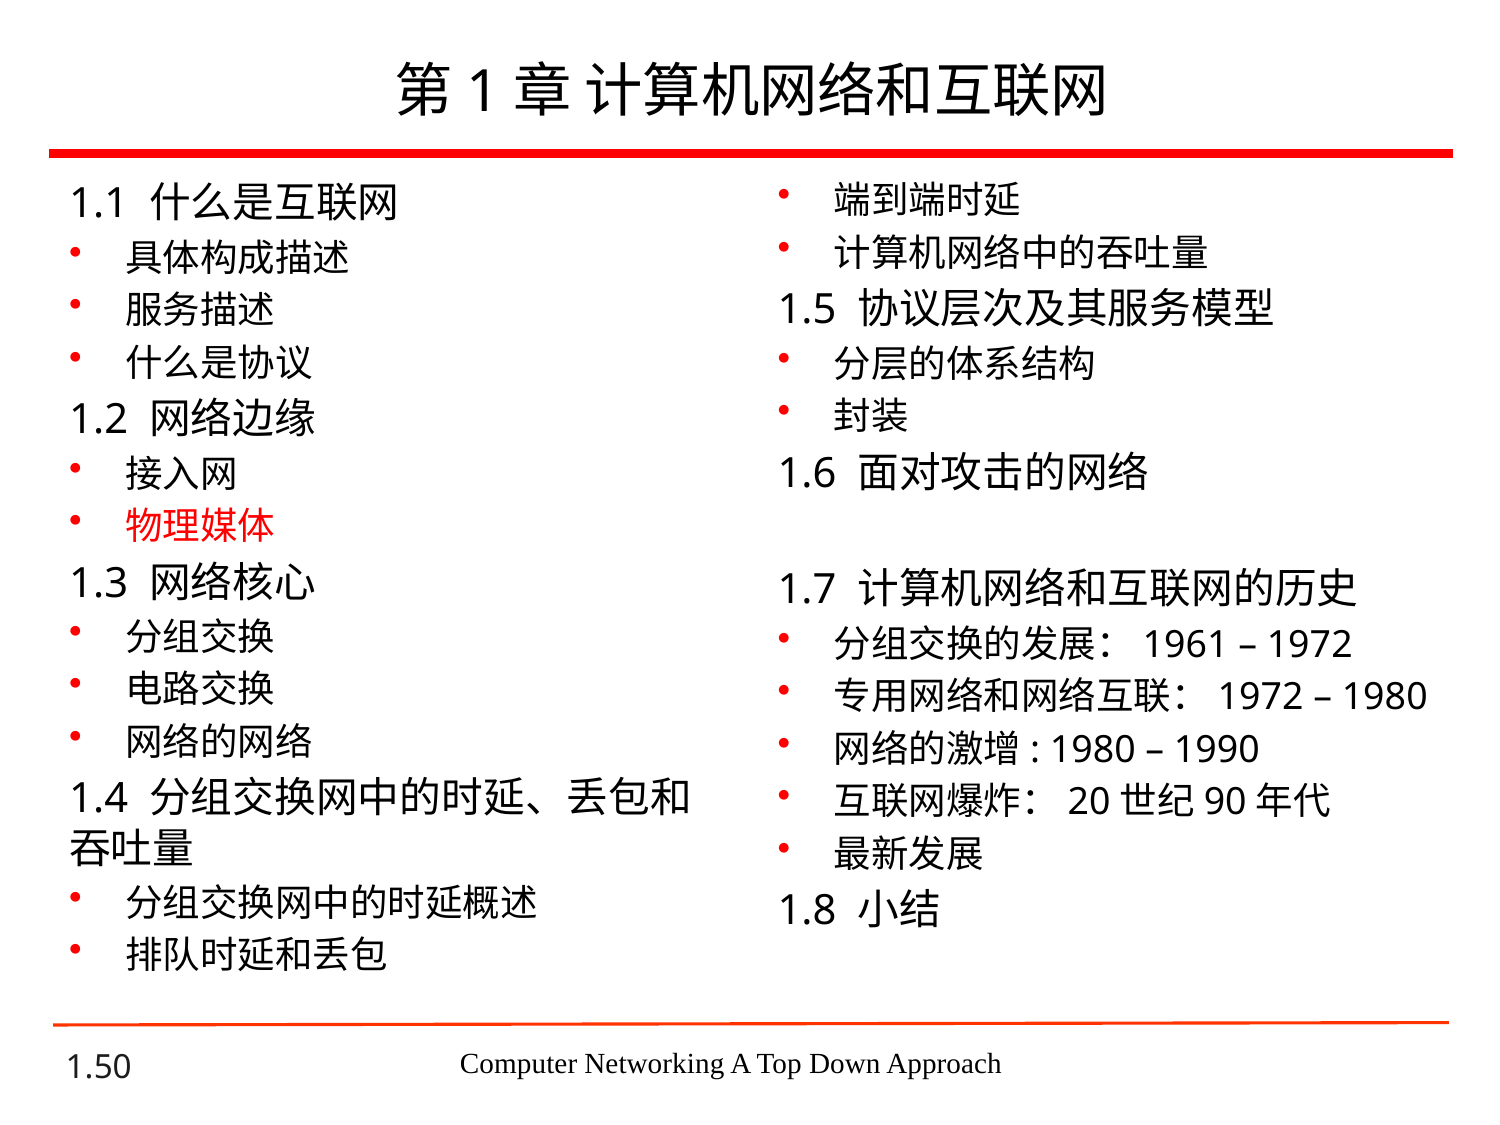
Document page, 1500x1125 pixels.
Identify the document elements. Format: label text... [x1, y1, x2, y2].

title 第1章 计算机网络和互联网 [51, 33, 1452, 144]
list 1.1 什么是互联网 具体构成描述 服务描述 什么是协议 1.2 网络边缘 接入网 物理媒体 1.3 网络核心 分组交换 电路交换 网络的网络 1.4 分组交换网中的时延、丢包和吞吐量 分组交换网中的时延概述 排队时延和丢包 [53, 168, 738, 1014]
list 端到端时延 计算机网络中的吞吐量 1.5 协议层次及其服务模型 分层的体系结构 封装 1.6 面对攻击的网络 1.7 计算机网络和互联网的历史 分组交换的发展：1961 – 1972 专用网络和网络互联：1972 – 1980 网络的激增: 1980 – 1990 互联网爆炸：20世纪90年代 最新发展 1.8 小结 [762, 168, 1447, 1014]
